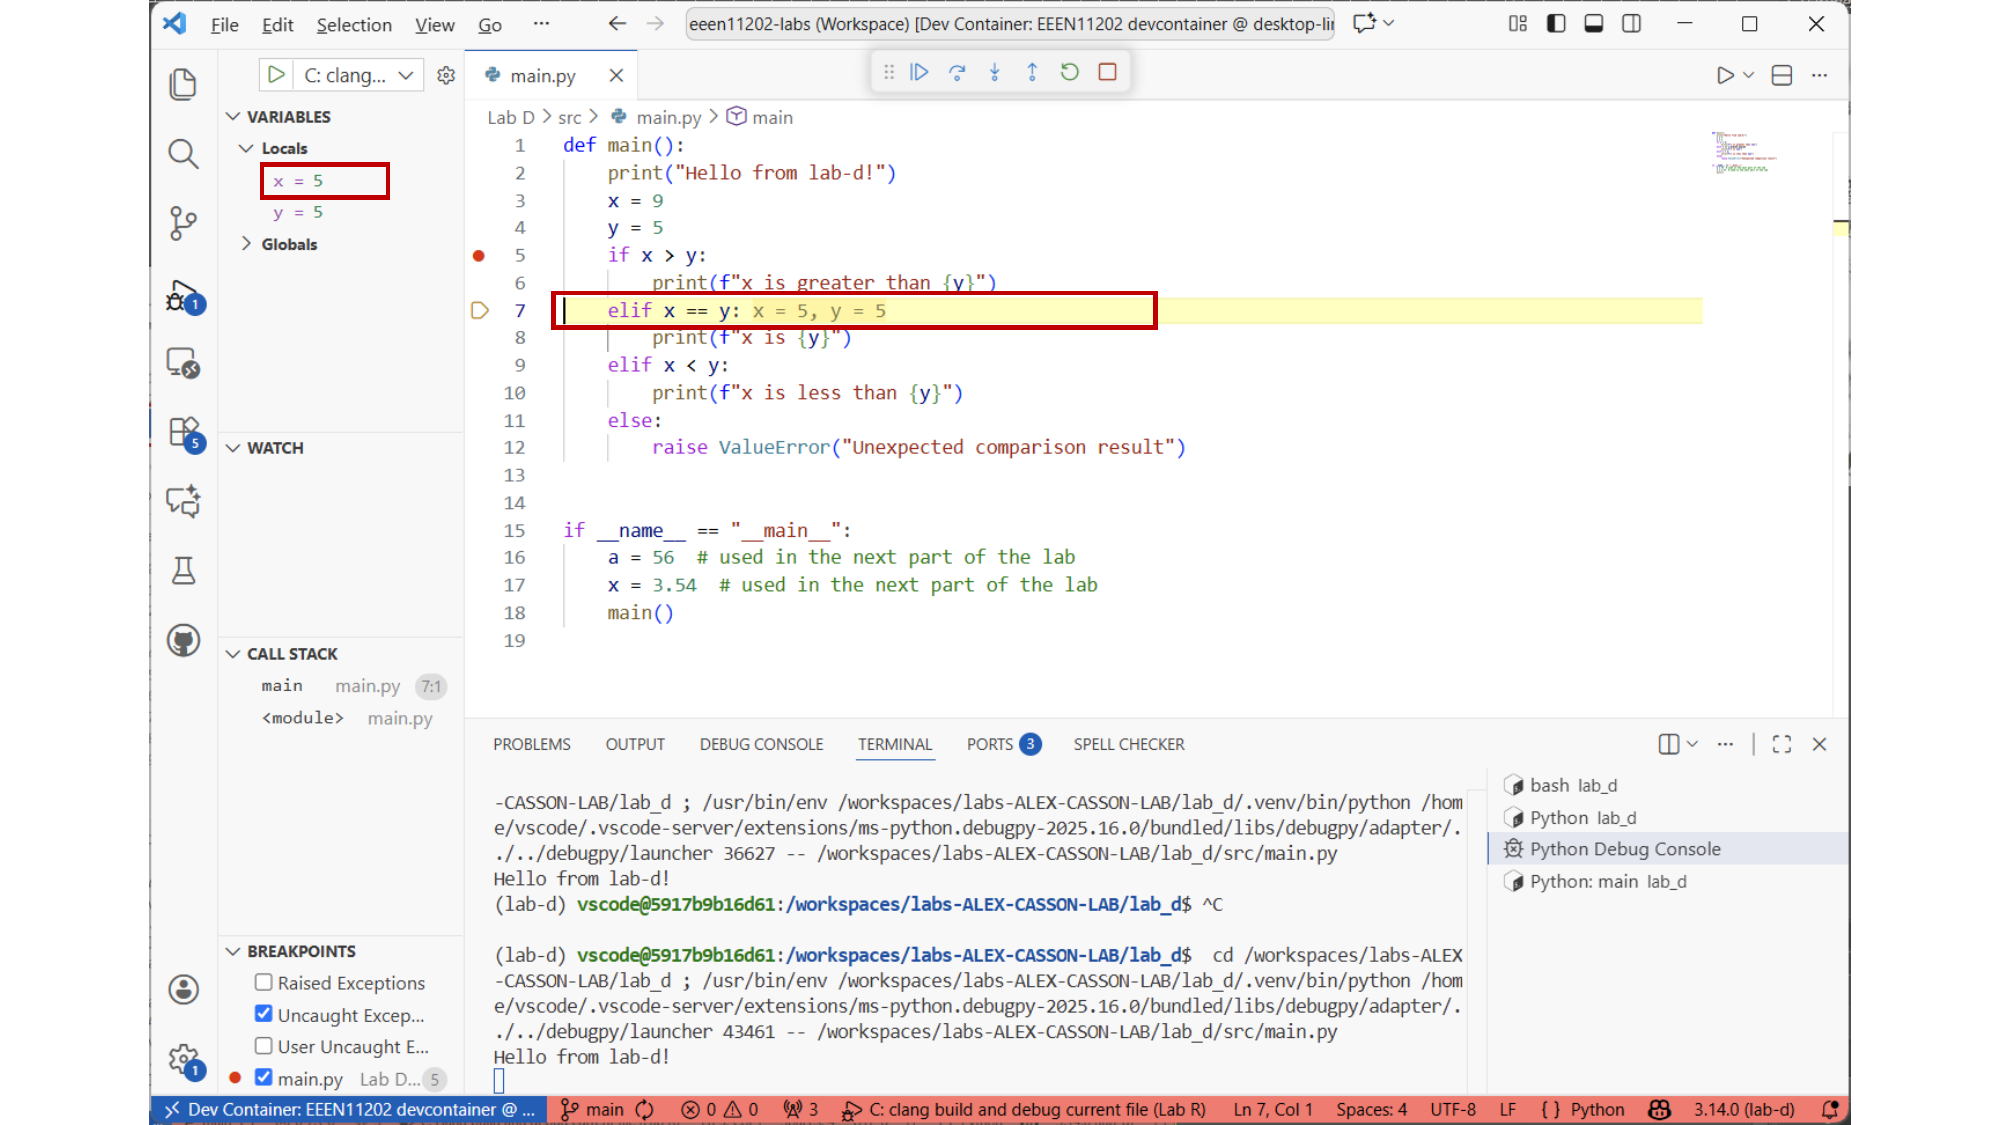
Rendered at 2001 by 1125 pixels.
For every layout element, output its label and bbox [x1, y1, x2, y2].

picture [148, 0, 1851, 1125]
